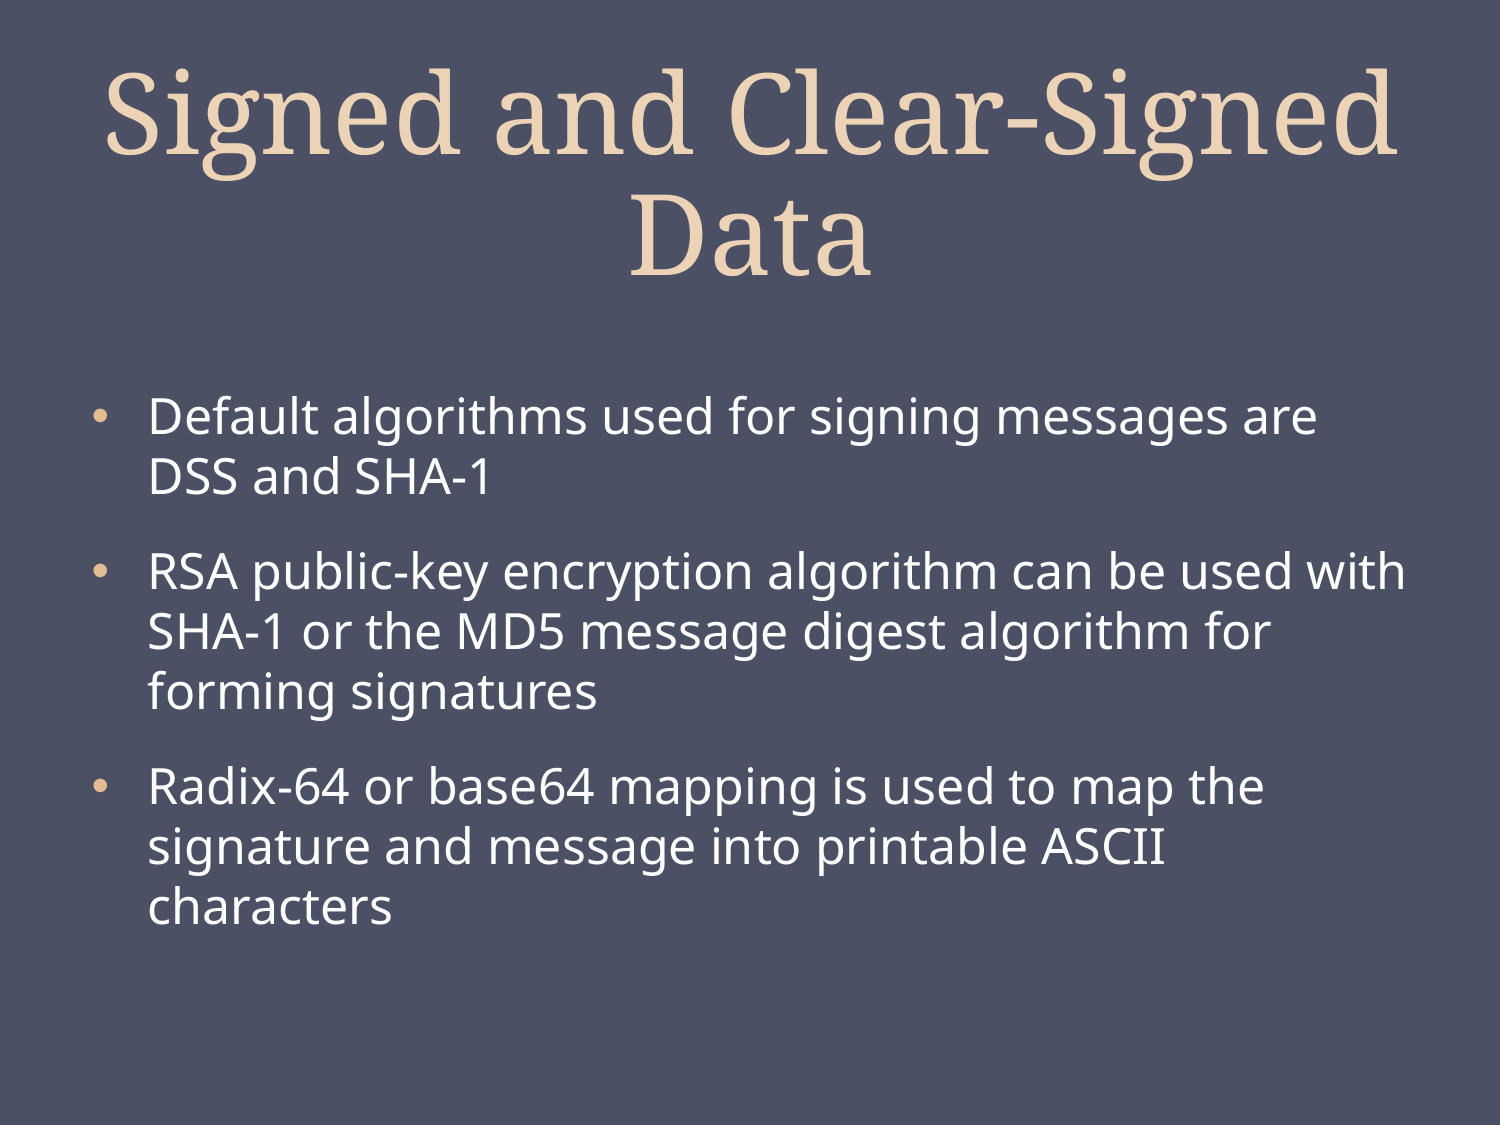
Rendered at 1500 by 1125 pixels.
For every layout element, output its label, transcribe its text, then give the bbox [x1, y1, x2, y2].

list Default algorithms used for signing messages are DSS and SHA-1 RSA public-key encryption algorithm can be used with SHA-1 or the MD5 message digest algorithm for forming signatures Radix-64 or base64 mapping is used to map the signature and message into printable ASCII characters [76, 377, 1427, 1120]
title Signed and Clear-Signed Data [76, 42, 1427, 306]
